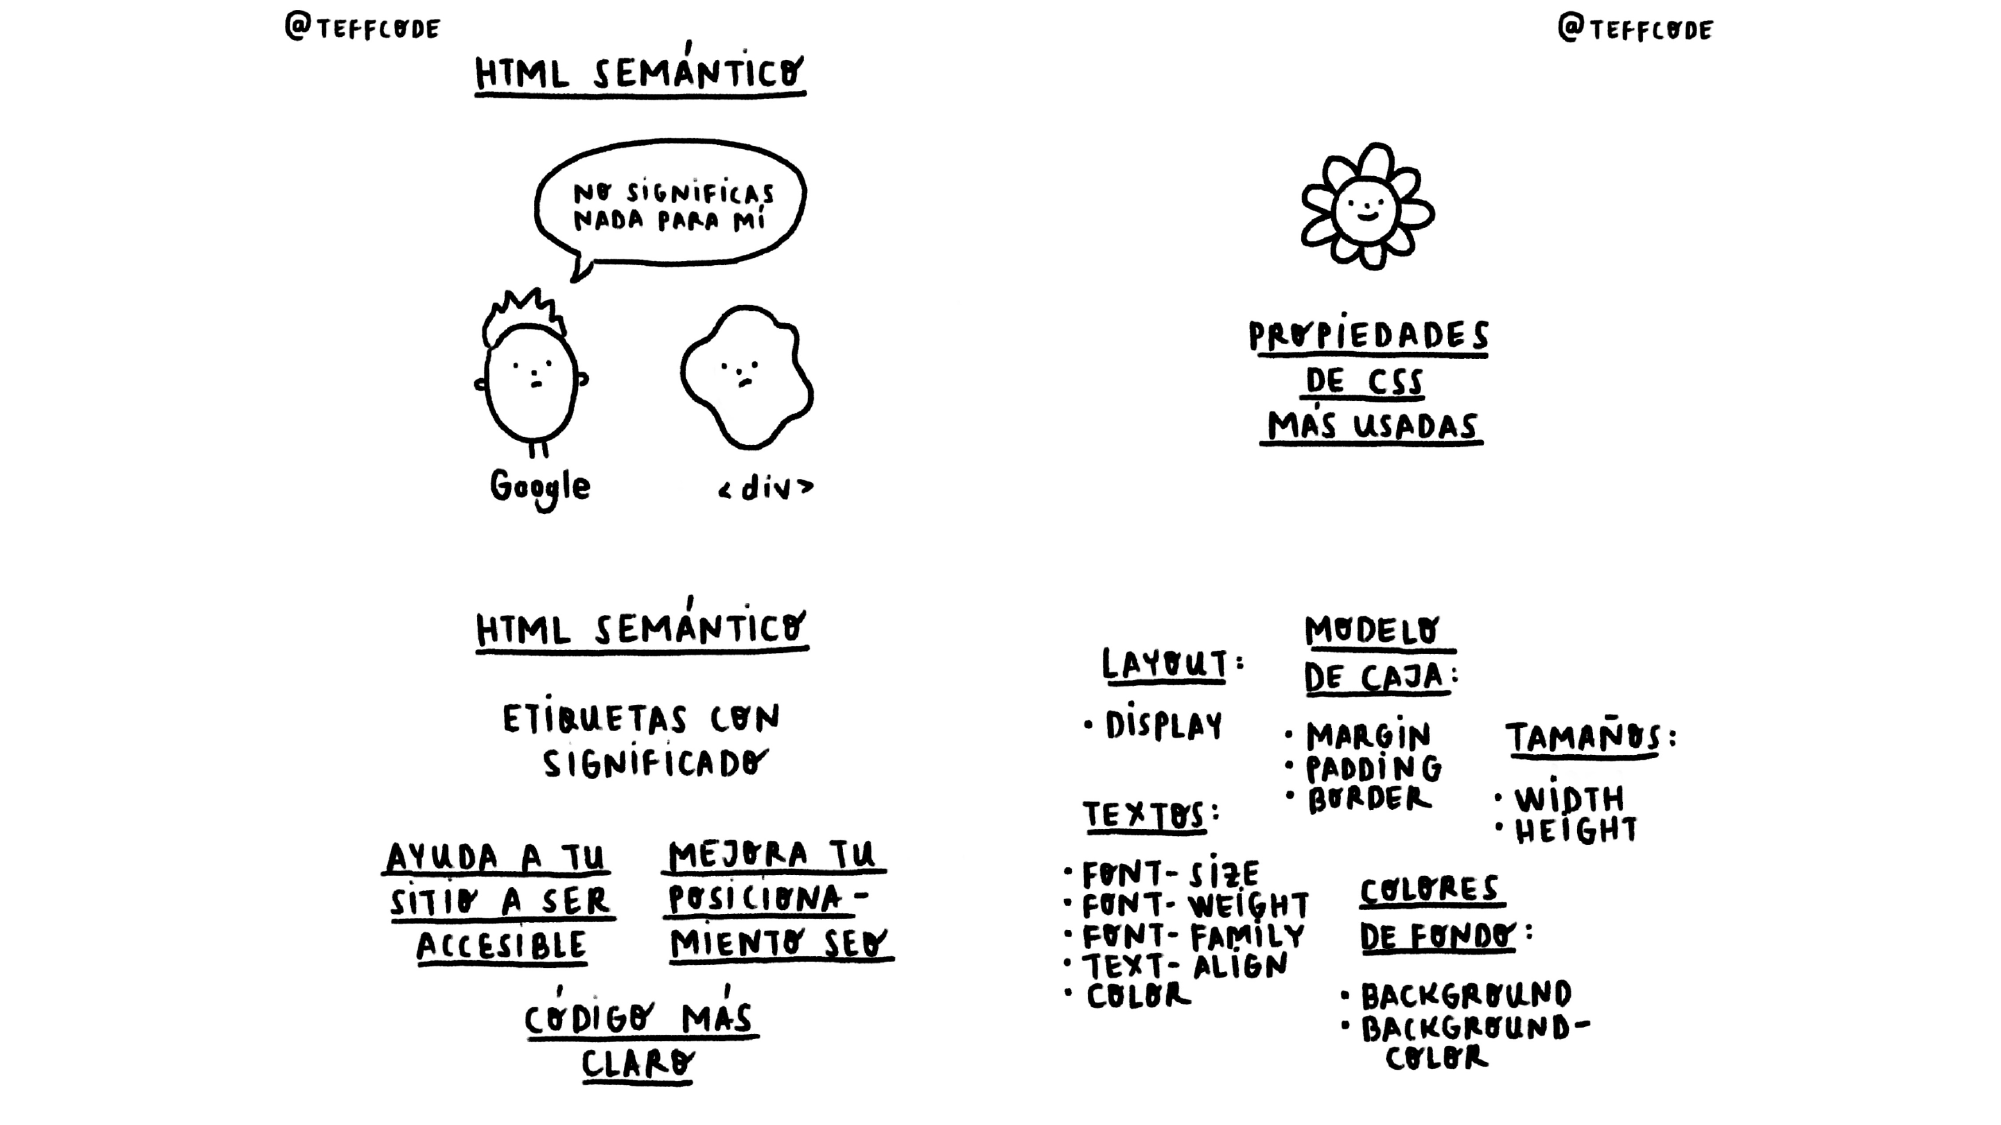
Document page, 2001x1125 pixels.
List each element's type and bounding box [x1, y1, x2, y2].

picture [274, 0, 1726, 1125]
